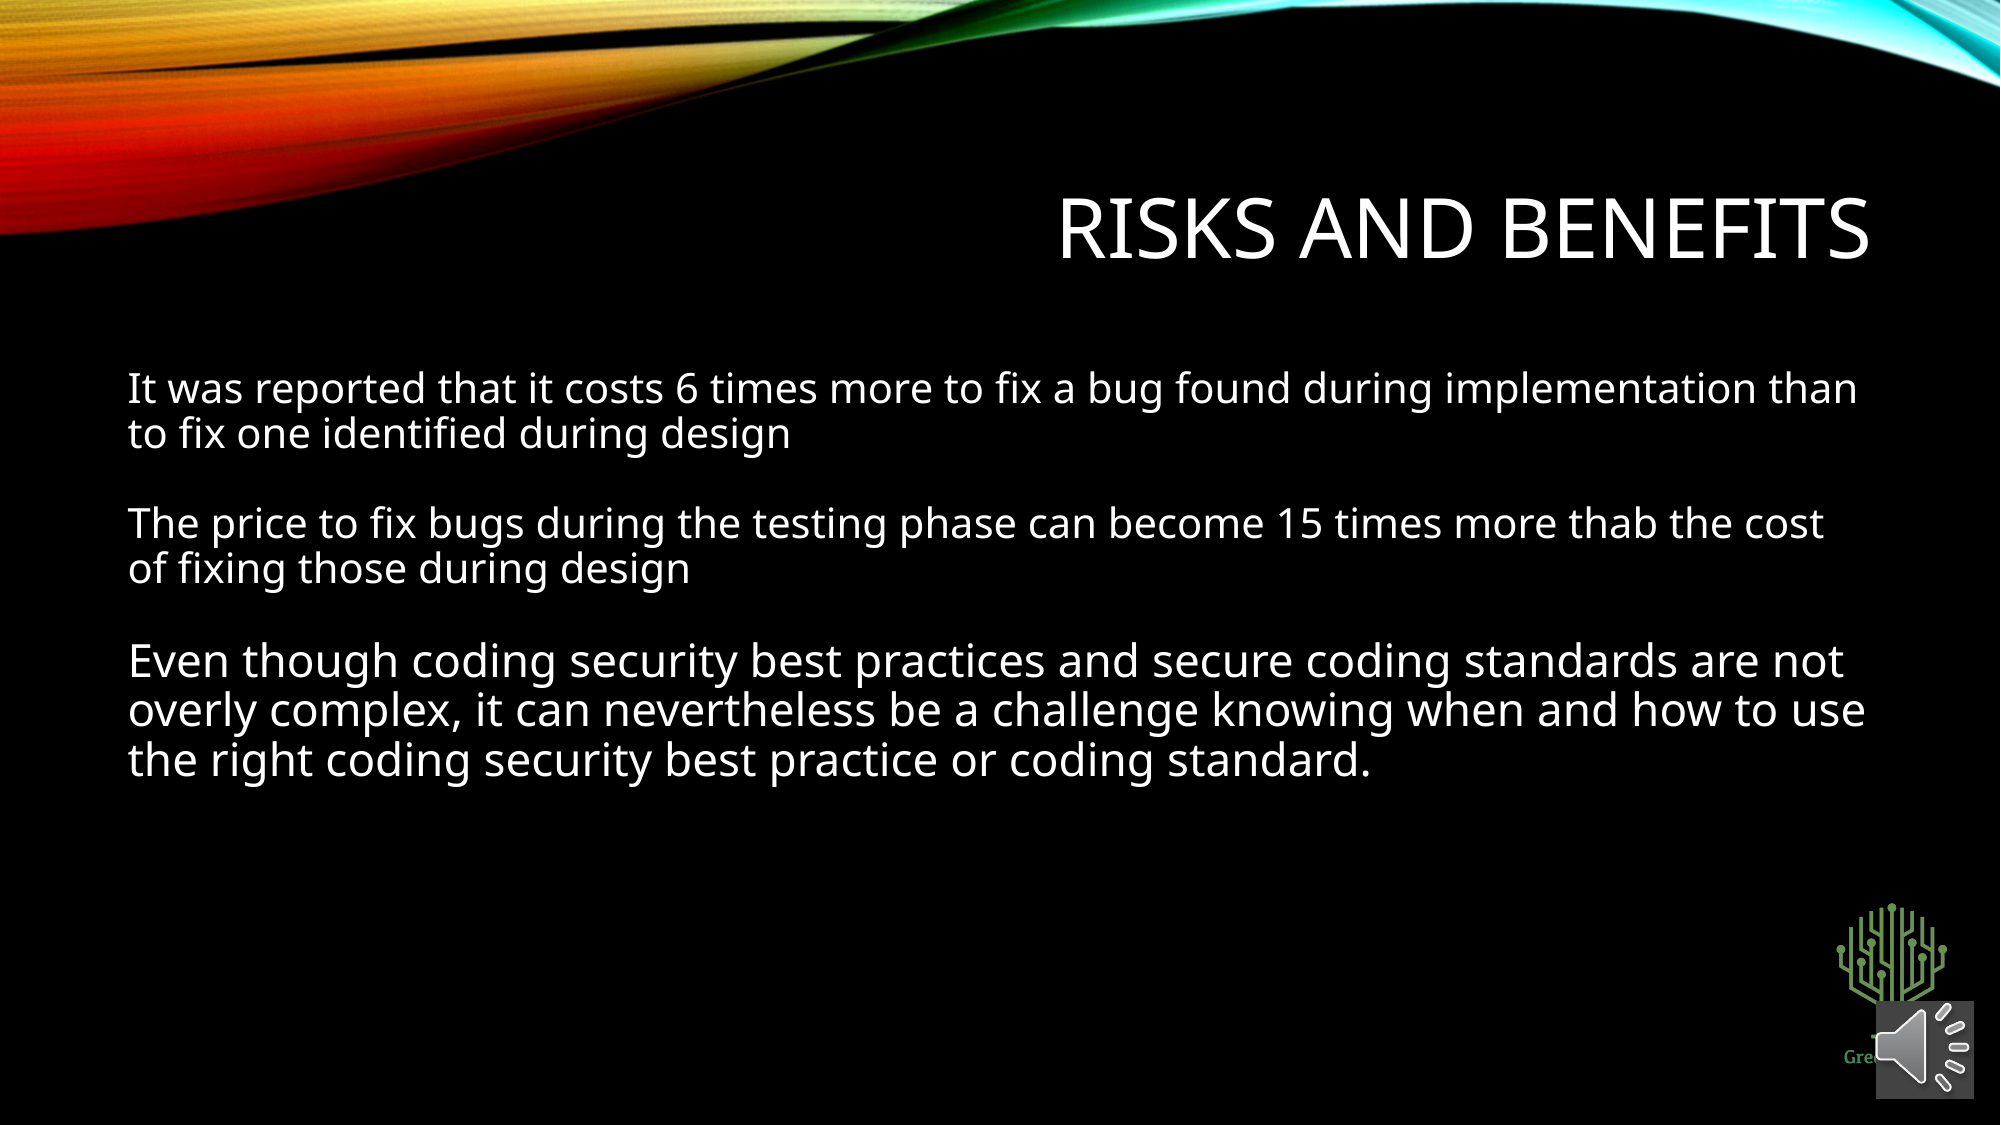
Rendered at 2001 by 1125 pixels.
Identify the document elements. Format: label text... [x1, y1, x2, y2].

list It was reported that it costs 6 times more to fix a bug found during implementation than to fix one identified during design The price to fix bugs during the testing phase can become 15 times more thab the cost of fixing those during design Even though coding security best practices and secure coding standards are not overly complex, it can nevertheless be a challenge knowing when and how to use the right coding security best practice or coding standard. [112, 360, 1888, 1021]
title RISKS AND BENEFITS [474, 125, 1888, 338]
picture [1817, 892, 1976, 1101]
picture [0, 0, 2000, 237]
